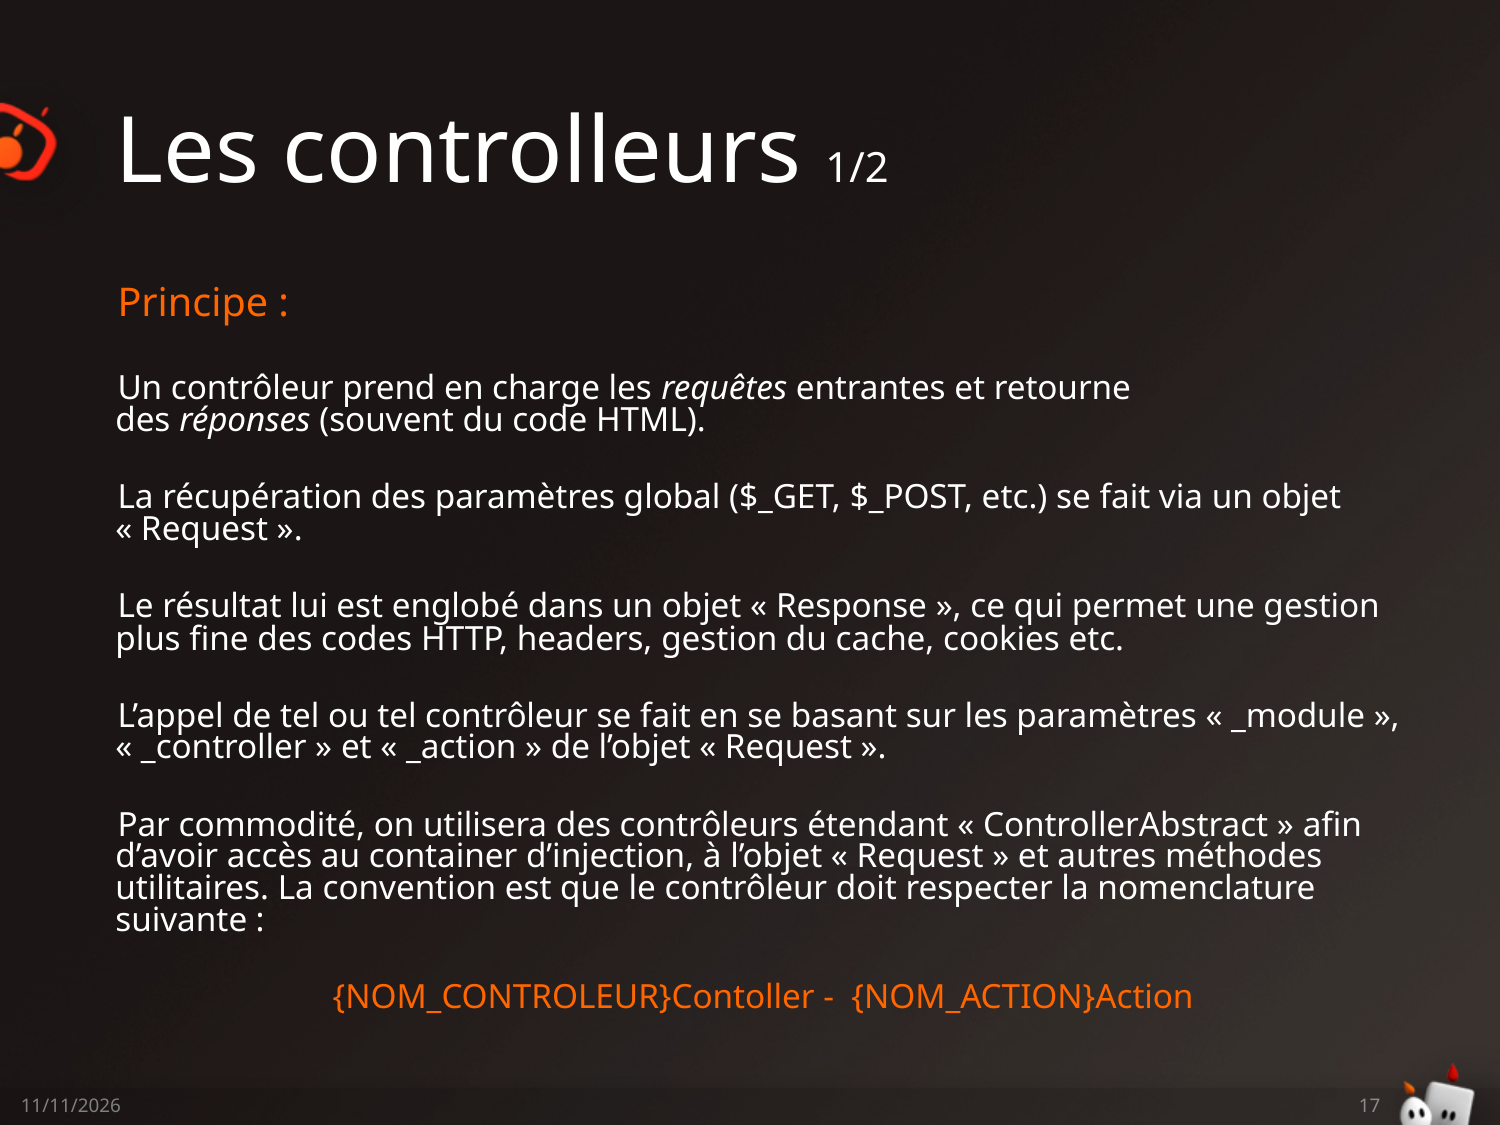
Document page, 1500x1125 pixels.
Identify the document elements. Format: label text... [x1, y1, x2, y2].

title Les controlleurs 1/2 [100, 52, 1402, 240]
picture [0, 0, 1500, 1125]
slide_number 17 [1045, 1076, 1396, 1125]
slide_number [5, 1076, 138, 1125]
text_box Principe : Un contrôleur prend en charge les requêtes entrantes et retourne des réponses (souvent du code HTML). La récupération des paramètres global ($_GET, $_POST, etc.) se fait via un objet « Request ». Le résultat lui est englobé dans un objet « Response », ce qui permet une gestion plus fine des codes HTTP, headers, gestion du cache, cookies etc. L’appel de tel ou tel contrôleur se fait en se basant sur les paramètres « _module », « _controller » et « _action » de l’objet « Request ». Par commodité, on utilisera des contrôleurs étendant « ControllerAbstract » afin d’avoir accès au container d’injection, à l’objet « Request » et autres méthodes utilitaires. La convention est que le contrôleur doit respecter la nomenclature suivante : {NOM_CONTROLEUR}Contoller - {NOM_ACTION}Action [100, 278, 1425, 1043]
